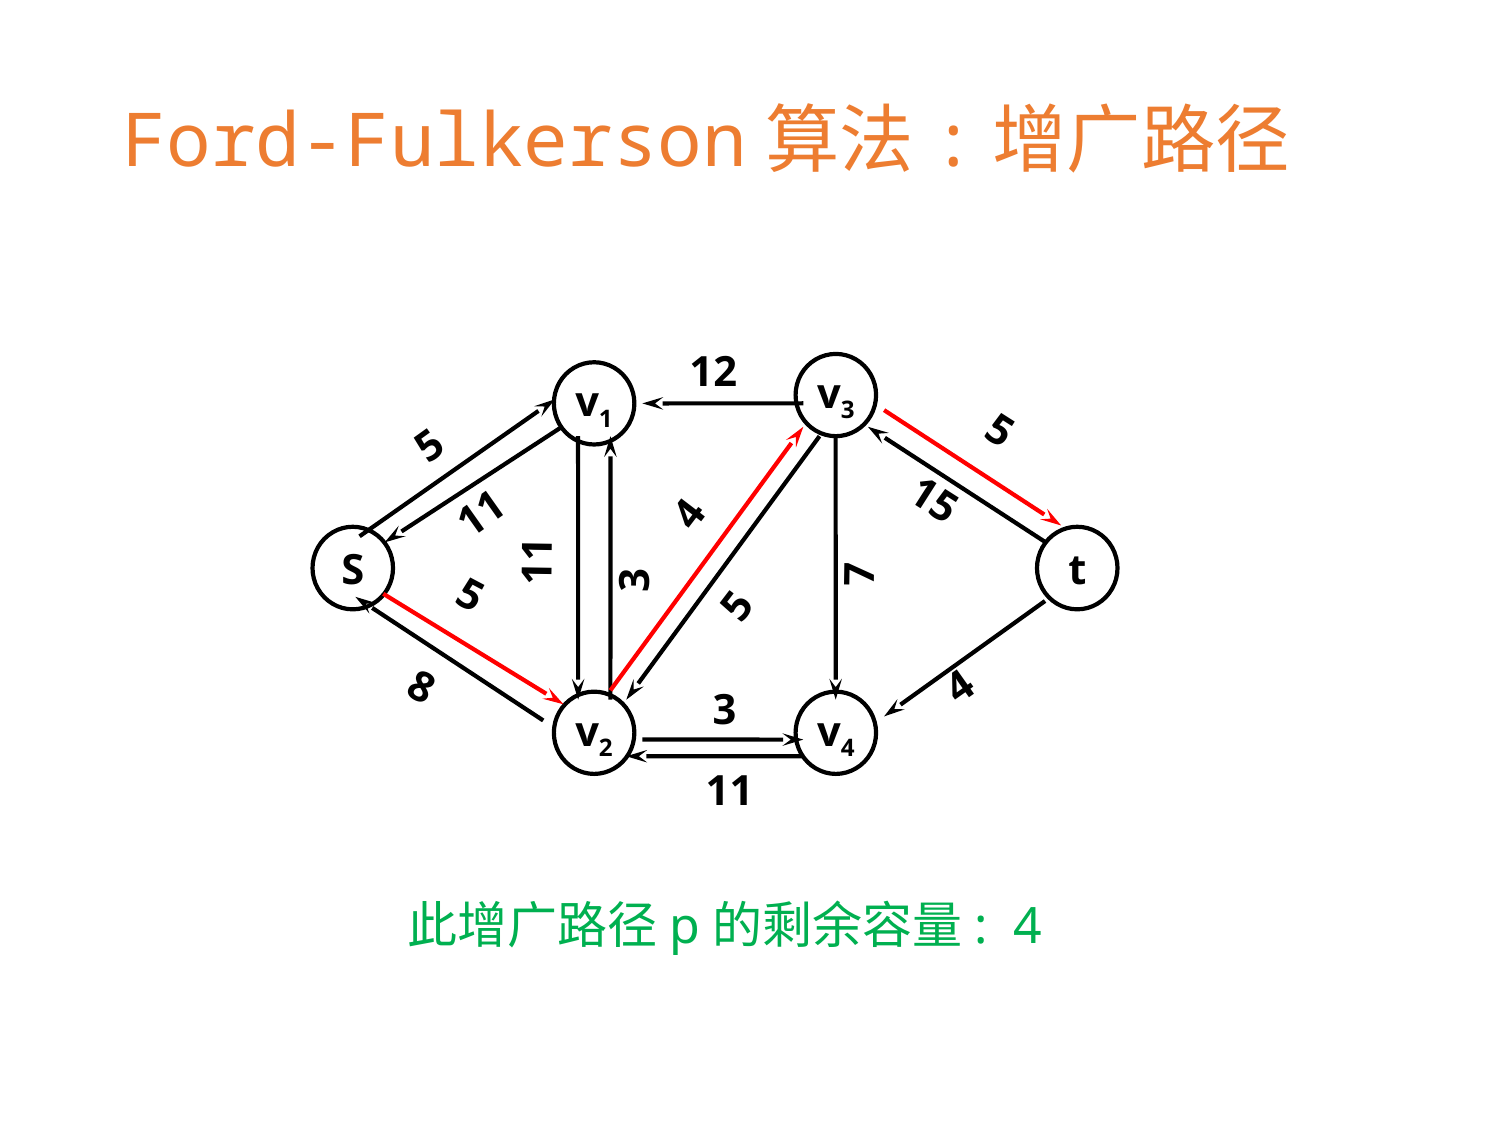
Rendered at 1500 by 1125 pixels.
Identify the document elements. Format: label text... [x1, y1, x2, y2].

text_box S [312, 526, 394, 610]
text_box 3 [697, 675, 773, 740]
text_box [604, 436, 617, 457]
text_box [829, 679, 842, 700]
text_box 15 [885, 450, 1043, 583]
text_box 11 [502, 490, 569, 601]
text_box [384, 525, 406, 543]
text_box v3 [796, 353, 877, 437]
text_box [626, 750, 647, 763]
text_box 5 [693, 489, 836, 647]
text_box [867, 426, 889, 444]
text_box [355, 596, 377, 614]
text_box 5 [387, 374, 507, 486]
text_box 4 [645, 397, 787, 555]
text_box [642, 397, 664, 410]
text_box 11 [429, 424, 586, 557]
title Ford-Fulkerson算法:增广路径 [0, 75, 1413, 189]
text_box v4 [795, 691, 877, 774]
text_box [626, 679, 644, 700]
text_box 7 [824, 452, 892, 602]
text_box 4 [918, 589, 1075, 727]
text_box [571, 679, 585, 700]
text_box v1 [553, 362, 635, 445]
text_box 3 [599, 458, 667, 608]
text_box t [1037, 526, 1118, 610]
text_box 5 [432, 552, 592, 678]
text_box 12 [674, 337, 820, 403]
text_box [782, 733, 804, 746]
text_box 此增广路径p的剩余容量: 4 [392, 856, 1143, 962]
text_box v2 [553, 691, 635, 774]
text_box [534, 399, 555, 417]
text_box 5 [961, 387, 1119, 520]
text_box [786, 426, 804, 448]
text_box 8 [384, 644, 543, 770]
text_box [542, 688, 564, 705]
text_box [884, 699, 905, 717]
text_box 11 [690, 756, 836, 821]
text_box [1040, 508, 1062, 526]
